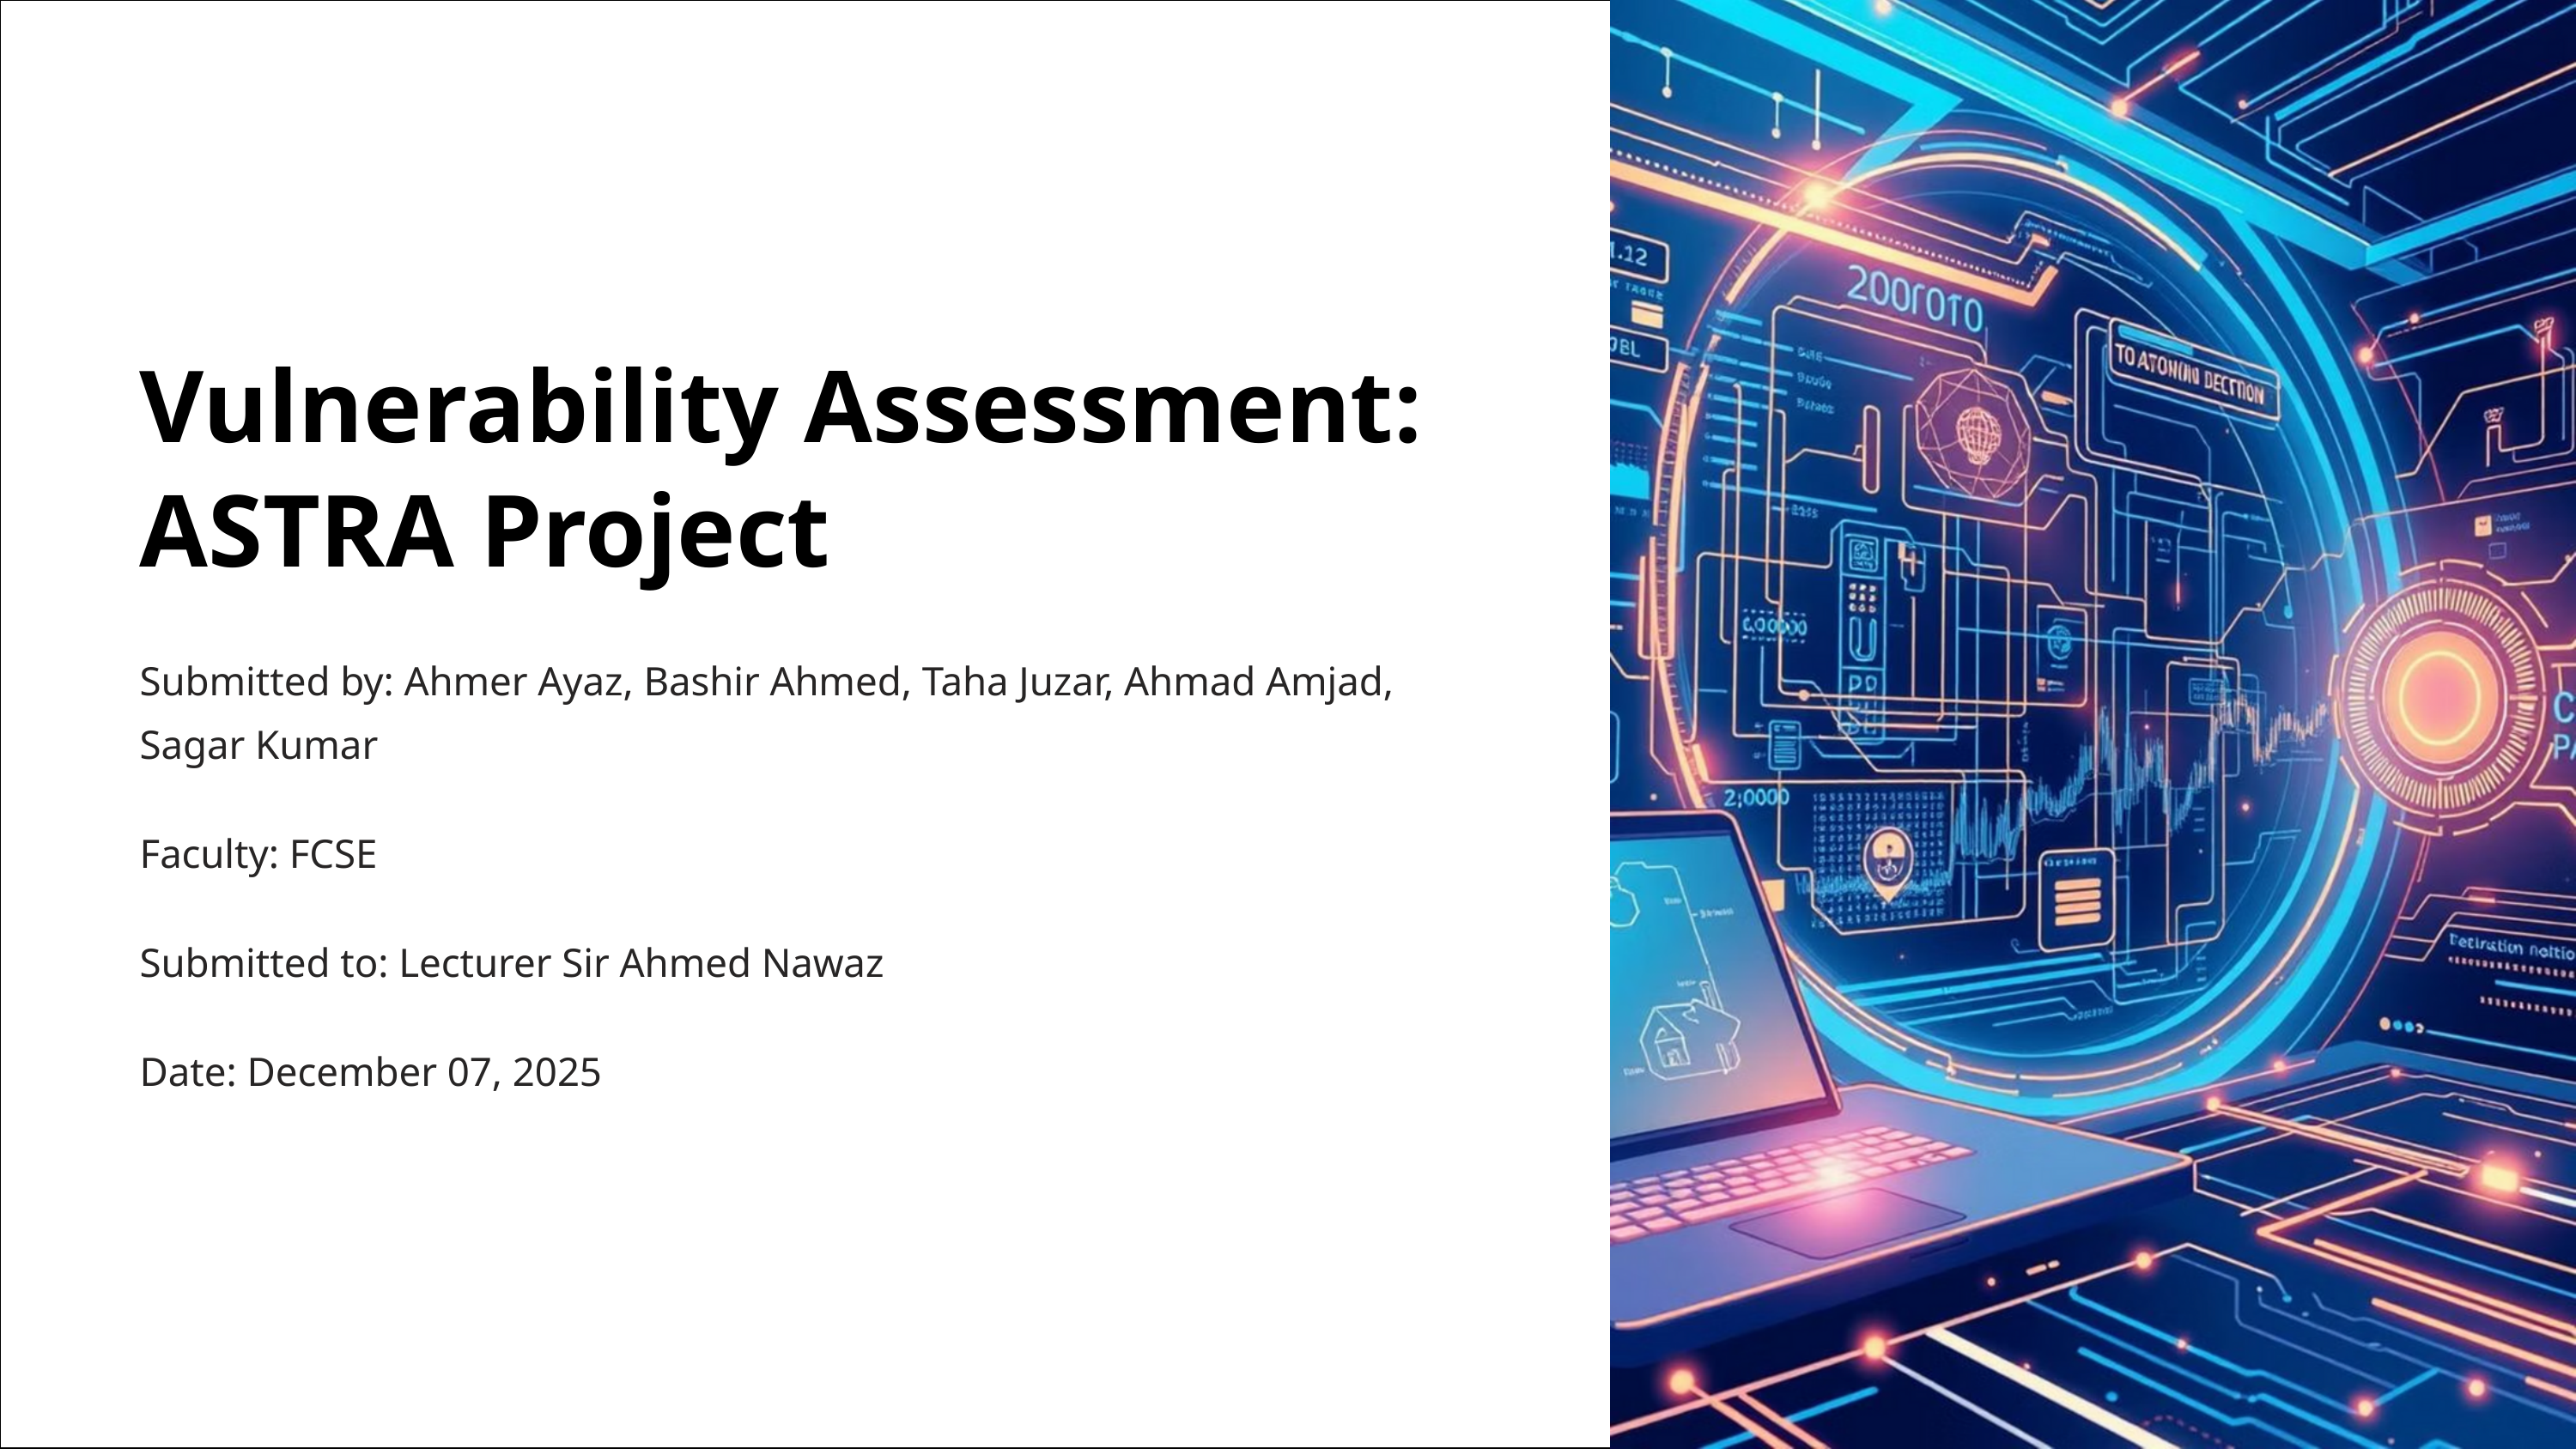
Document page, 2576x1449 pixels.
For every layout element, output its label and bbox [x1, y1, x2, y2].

text_box [1609, 0, 2576, 1449]
text_box [0, 0, 1607, 1449]
